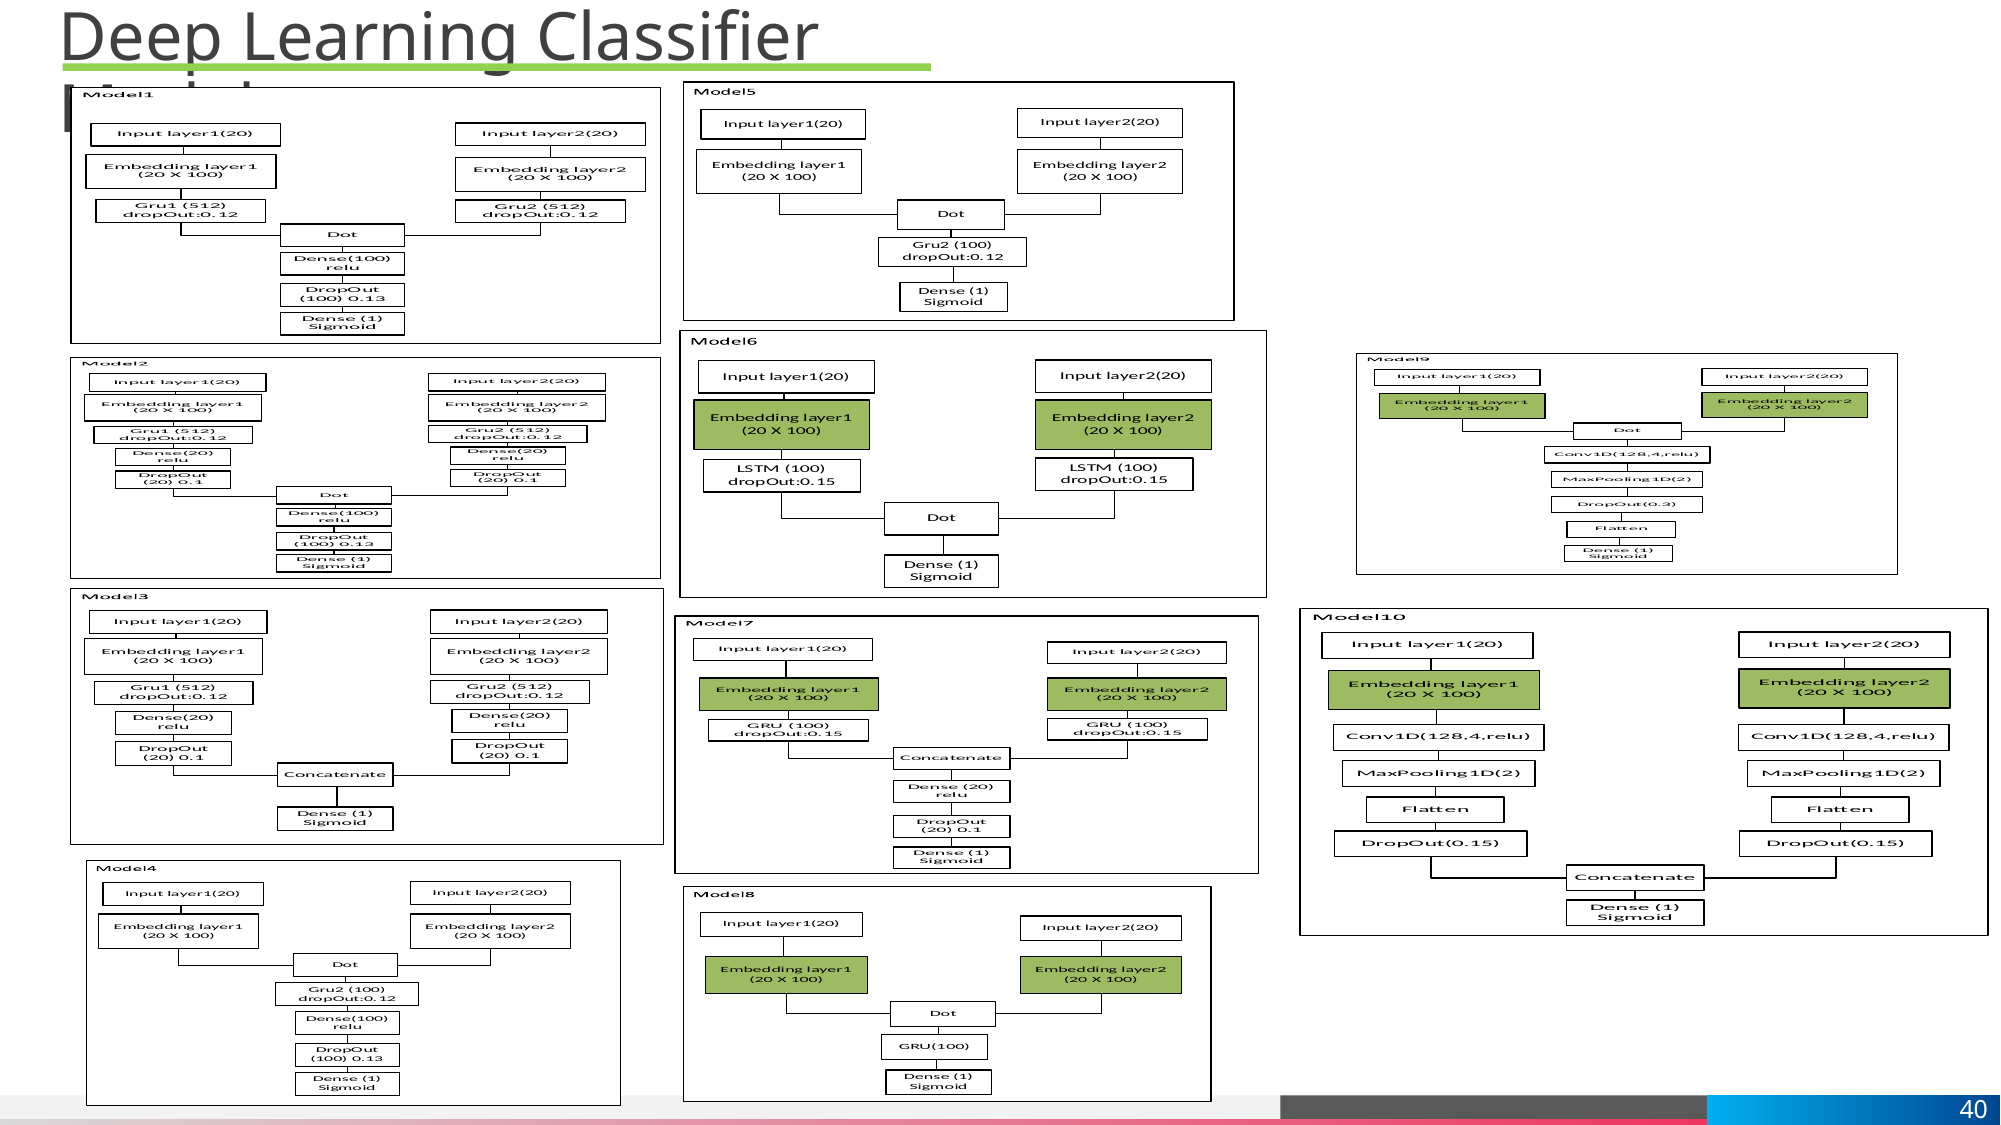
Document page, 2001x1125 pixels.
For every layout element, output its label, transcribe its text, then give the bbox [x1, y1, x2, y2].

title Deep Learning Classifier Models: [59, 3, 1021, 69]
slide_number 40 [1706, 1095, 2000, 1125]
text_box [83, 859, 626, 1108]
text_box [68, 587, 669, 847]
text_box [672, 615, 1264, 876]
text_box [1296, 607, 1994, 938]
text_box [681, 885, 1216, 1105]
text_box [681, 80, 1239, 324]
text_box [68, 357, 666, 580]
text_box [62, 62, 932, 72]
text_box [677, 329, 1272, 601]
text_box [68, 86, 666, 346]
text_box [1354, 353, 1902, 577]
